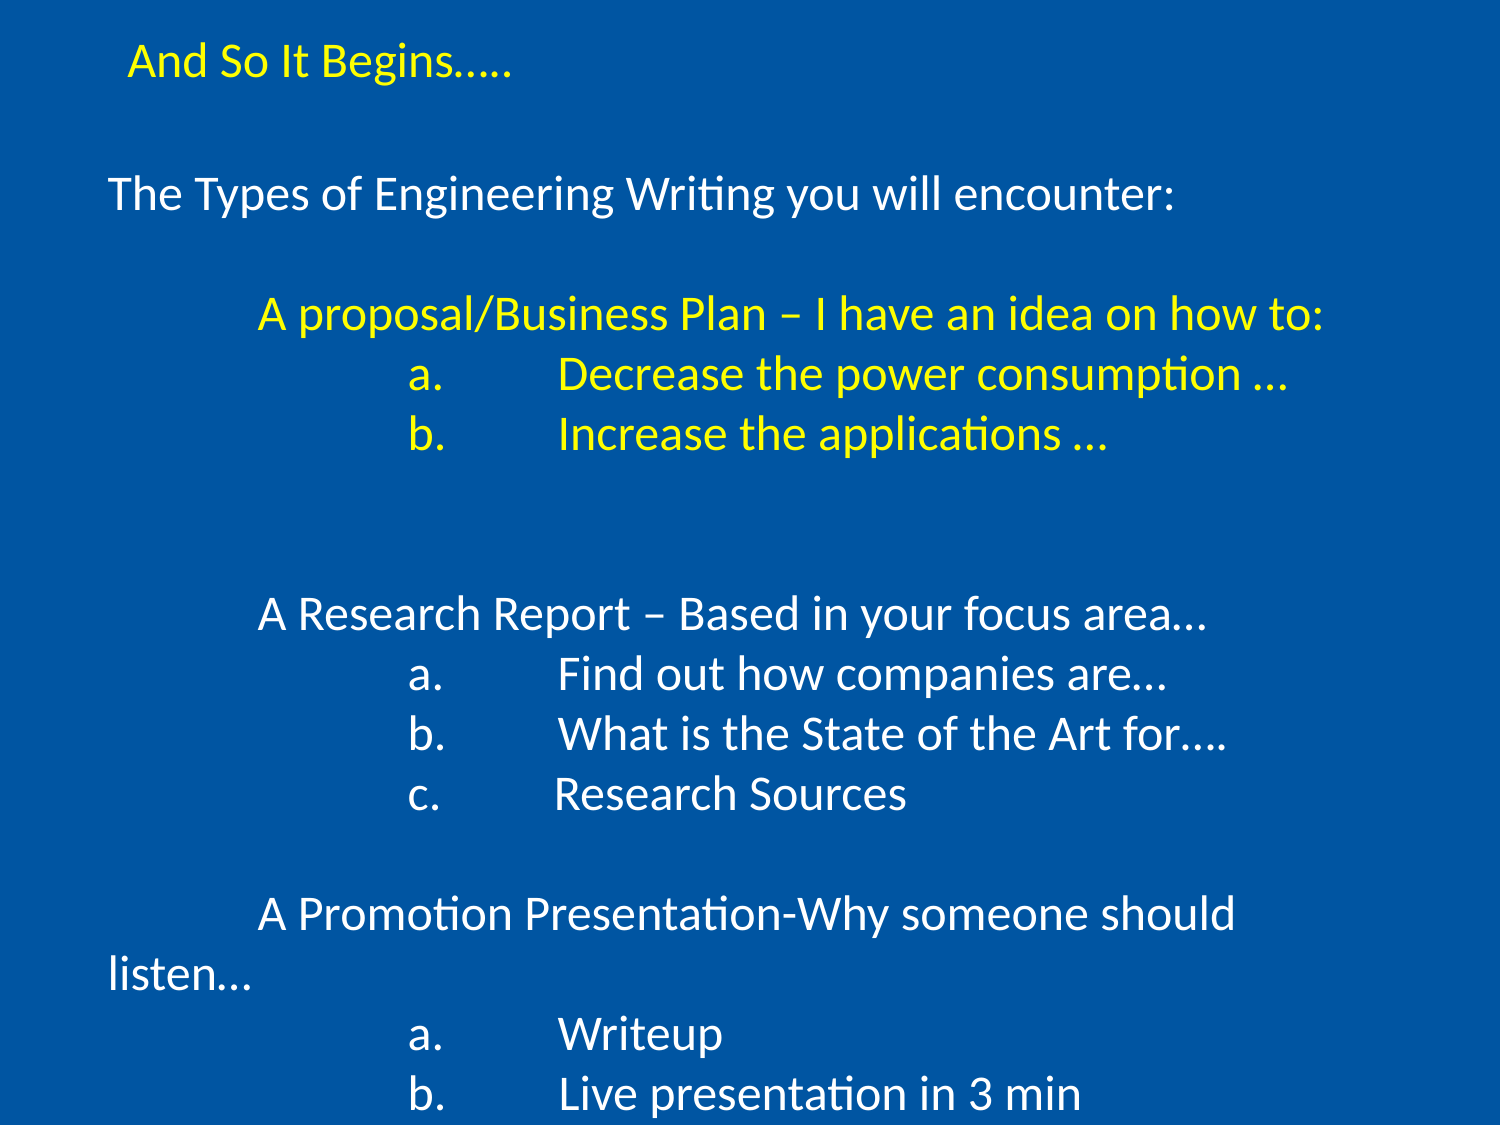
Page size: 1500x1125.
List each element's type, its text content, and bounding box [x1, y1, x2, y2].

text_box And So It Begins….. [112, 20, 1410, 96]
text_box The Types of Engineering Writing you will encounter: A proposal/Business Plan – I have an idea on how to: a. Decrease the power consumption … b. Increase the applications … A Research Report – Based in your focus area… a. Find out how companies are… b. What is the State of the Art for…. c. Research Sources A Promotion Presentation-Why someone should listen… a. Writeup b. Live presentation in 3 min [92, 153, 1386, 1125]
